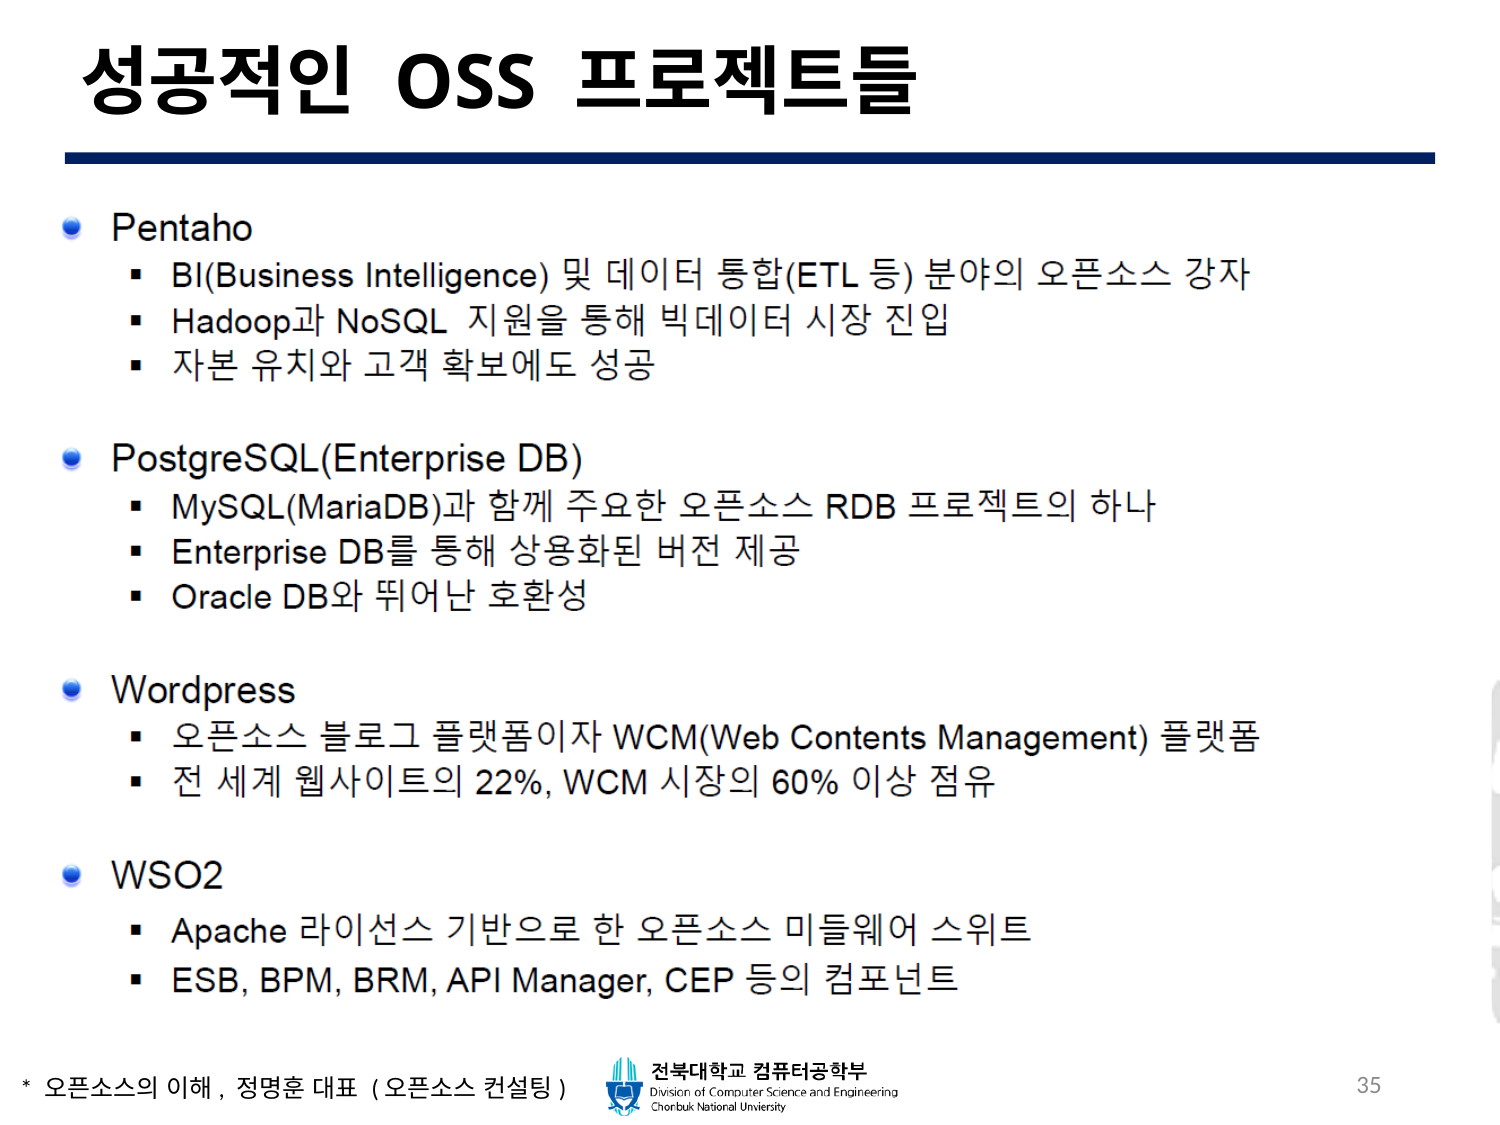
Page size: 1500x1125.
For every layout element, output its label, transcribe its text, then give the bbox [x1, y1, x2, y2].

picture [600, 1057, 900, 1116]
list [8, 178, 1492, 1034]
title 성공적인 OSS 프로젝트들 [64, 26, 1436, 143]
text_box * 오픈소스의 이해, 정명훈 대표 (오픈소스 컨설팅) [5, 1065, 582, 1111]
slide_number 35 [1059, 1057, 1397, 1111]
